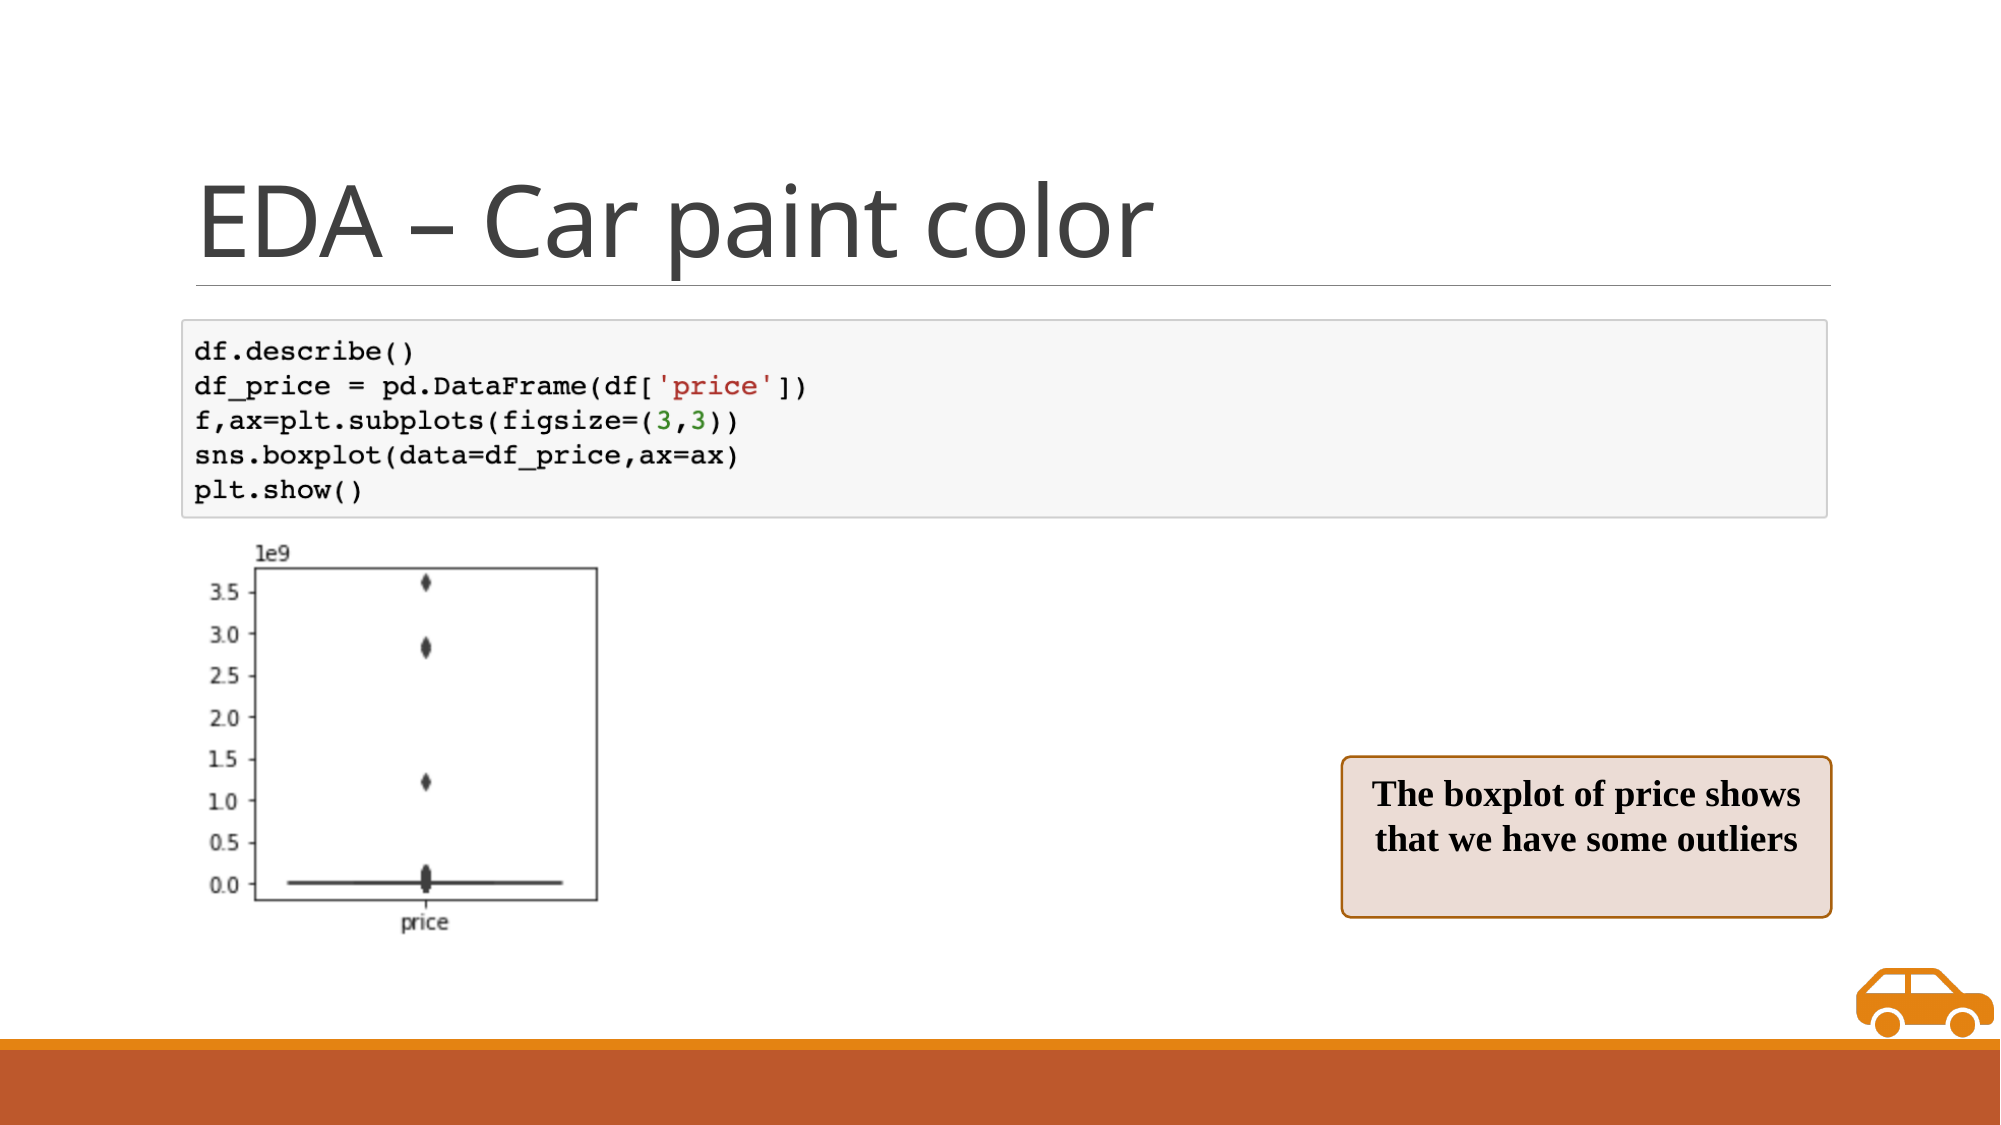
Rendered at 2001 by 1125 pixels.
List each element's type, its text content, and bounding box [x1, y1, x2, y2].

picture [1849, 926, 2000, 1078]
title EDA – Car paint color [180, 47, 1830, 285]
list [179, 319, 1831, 947]
